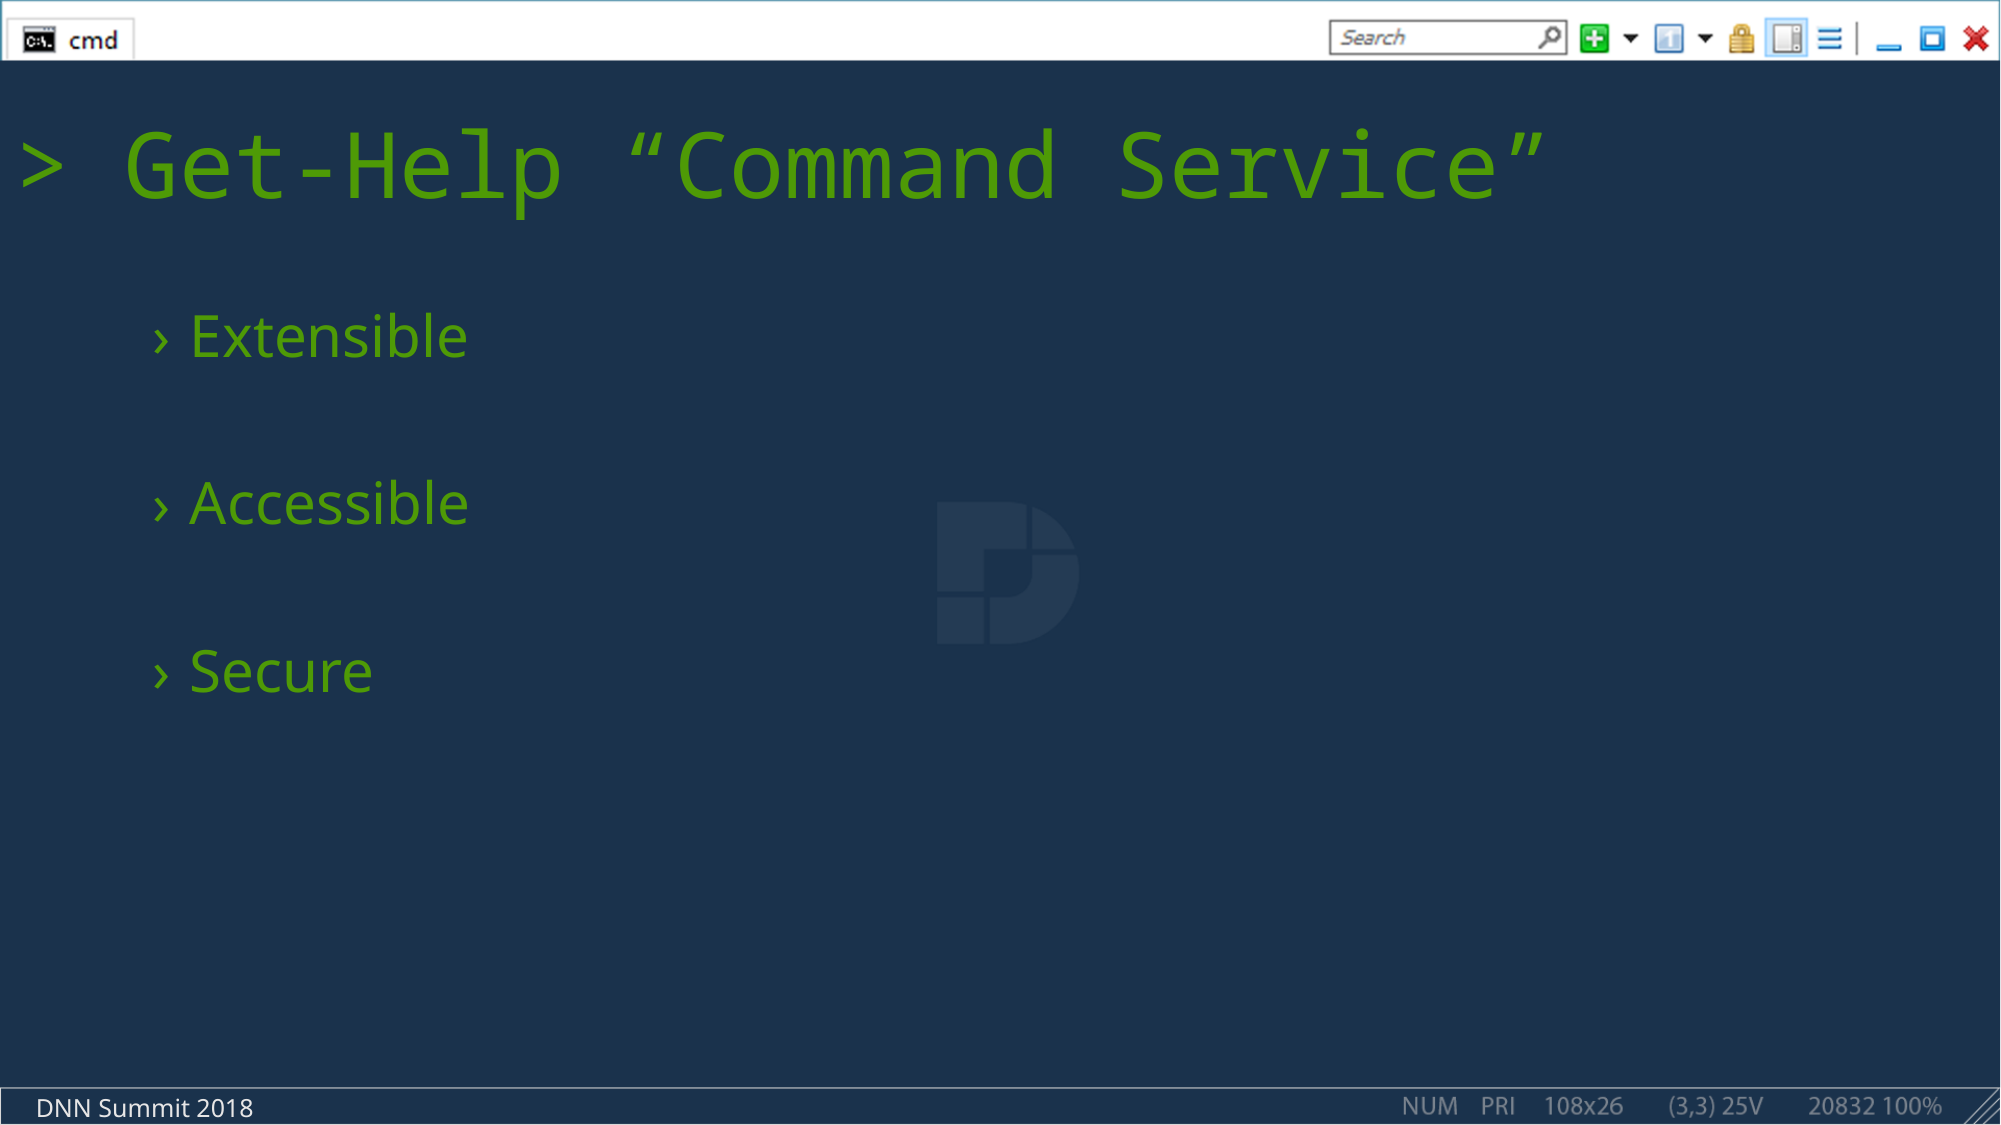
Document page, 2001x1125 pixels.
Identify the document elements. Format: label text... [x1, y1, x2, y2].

title > Get-Help “Command Service” [0, 59, 2000, 278]
list Extensible Accessible Secure [137, 299, 1863, 1014]
picture [0, 0, 2001, 1125]
